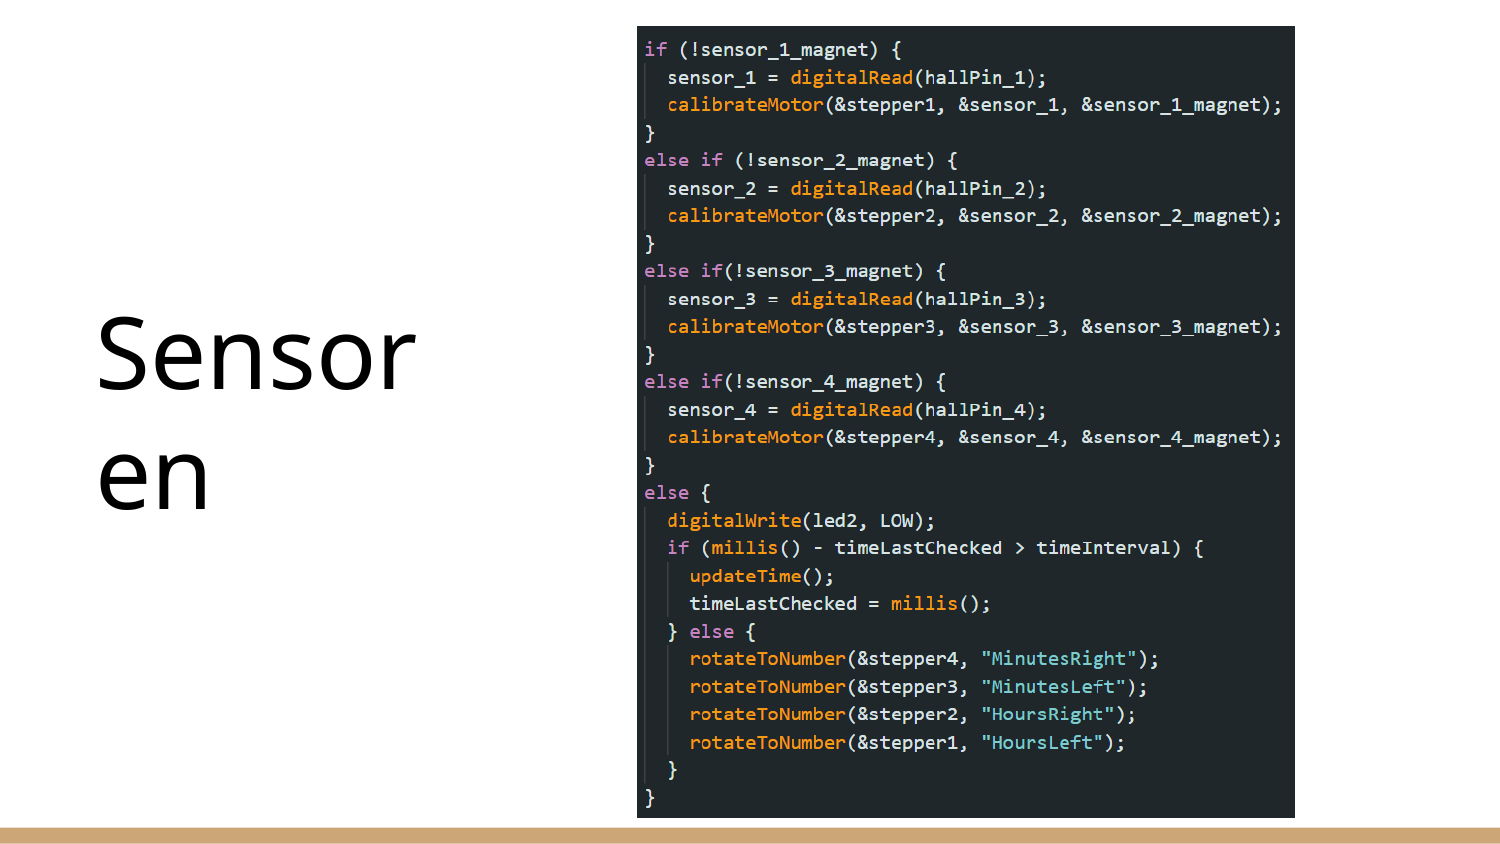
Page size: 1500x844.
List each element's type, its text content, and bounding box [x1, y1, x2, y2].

title Sensoren [80, 73, 473, 745]
picture [636, 26, 1296, 818]
